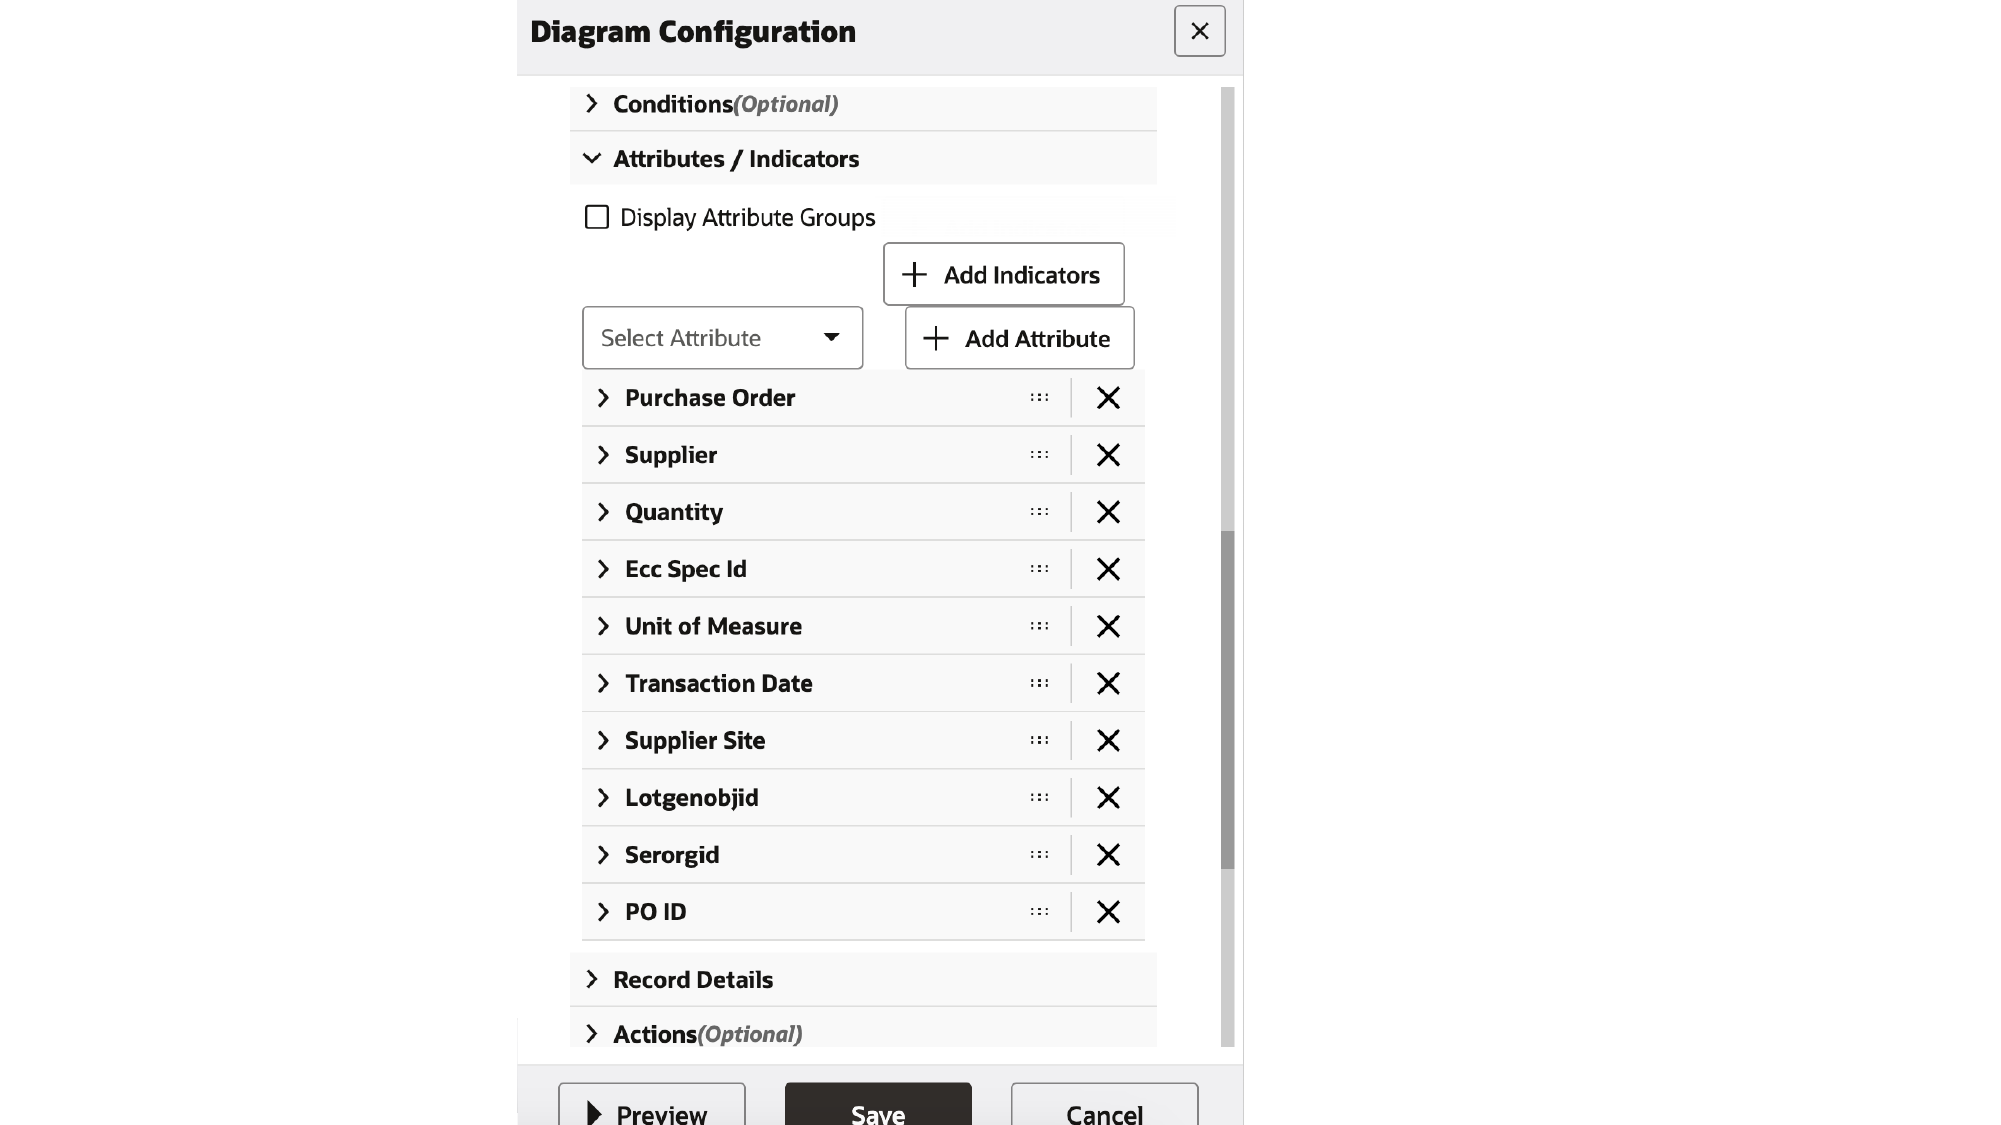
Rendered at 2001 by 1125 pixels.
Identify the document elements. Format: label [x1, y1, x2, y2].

picture [517, 0, 1337, 1125]
